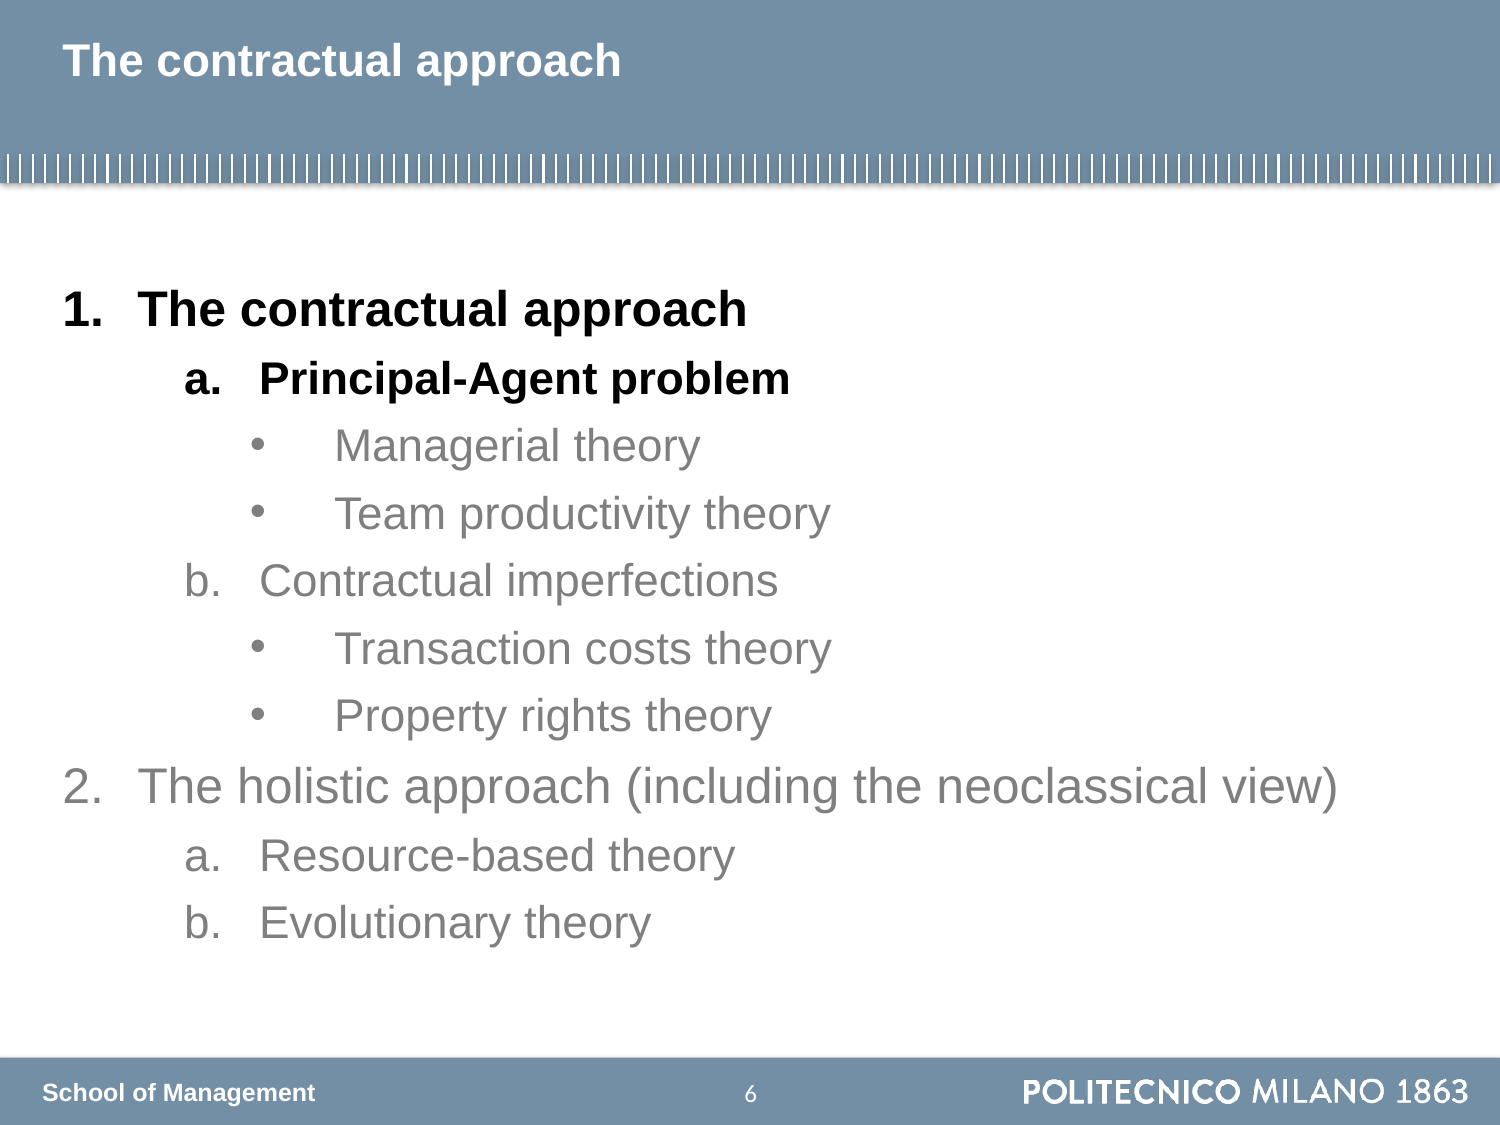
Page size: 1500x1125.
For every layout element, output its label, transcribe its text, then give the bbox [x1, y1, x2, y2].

list The contractual approach Principal-Agent problem Managerial theory Team productivity theory Contractual imperfections Transaction costs theory Property rights theory The holistic approach (including the neoclassical view) Resource-based theory Evolutionary theory [47, 201, 1455, 1044]
title The contractual approach [47, 22, 1455, 154]
slide_number 5 [575, 1062, 926, 1123]
picture [1017, 1066, 1474, 1115]
